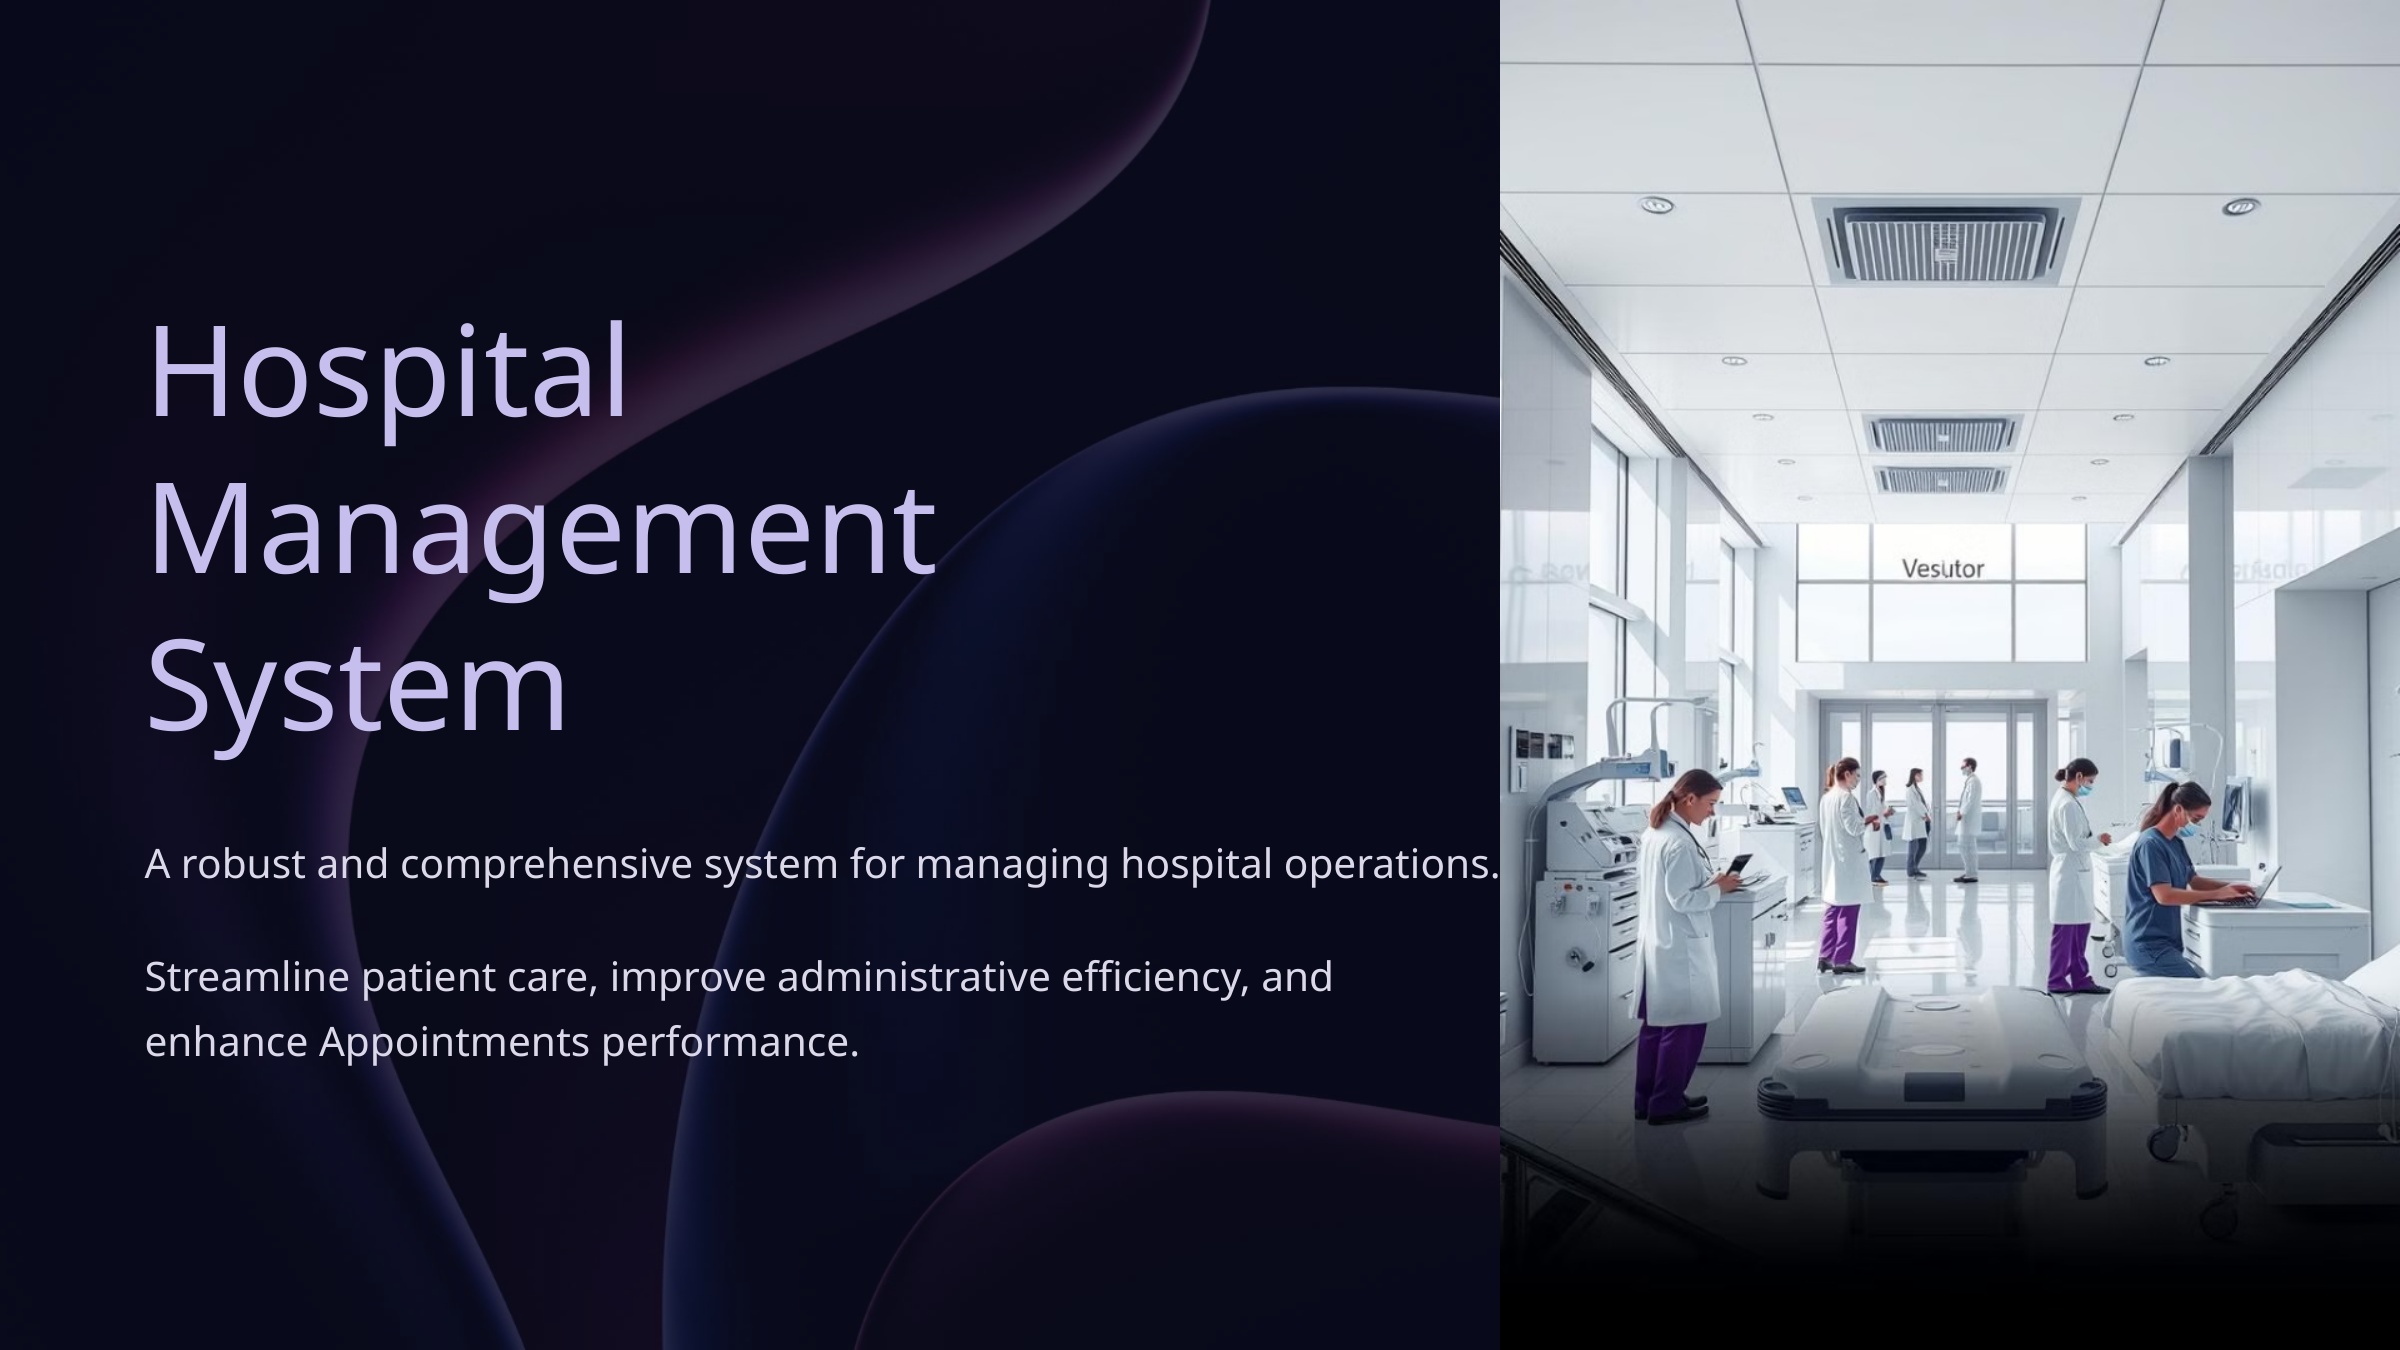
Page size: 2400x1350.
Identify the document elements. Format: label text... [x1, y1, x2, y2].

text_box Streamline patient care, improve administrative efficiency, and enhance Appointments performance. [144, 933, 1356, 1066]
text_box Hospital Management System [144, 284, 1356, 760]
picture [1499, 0, 2400, 1350]
text_box A robust and comprehensive system for managing hospital operations. [144, 821, 1356, 888]
